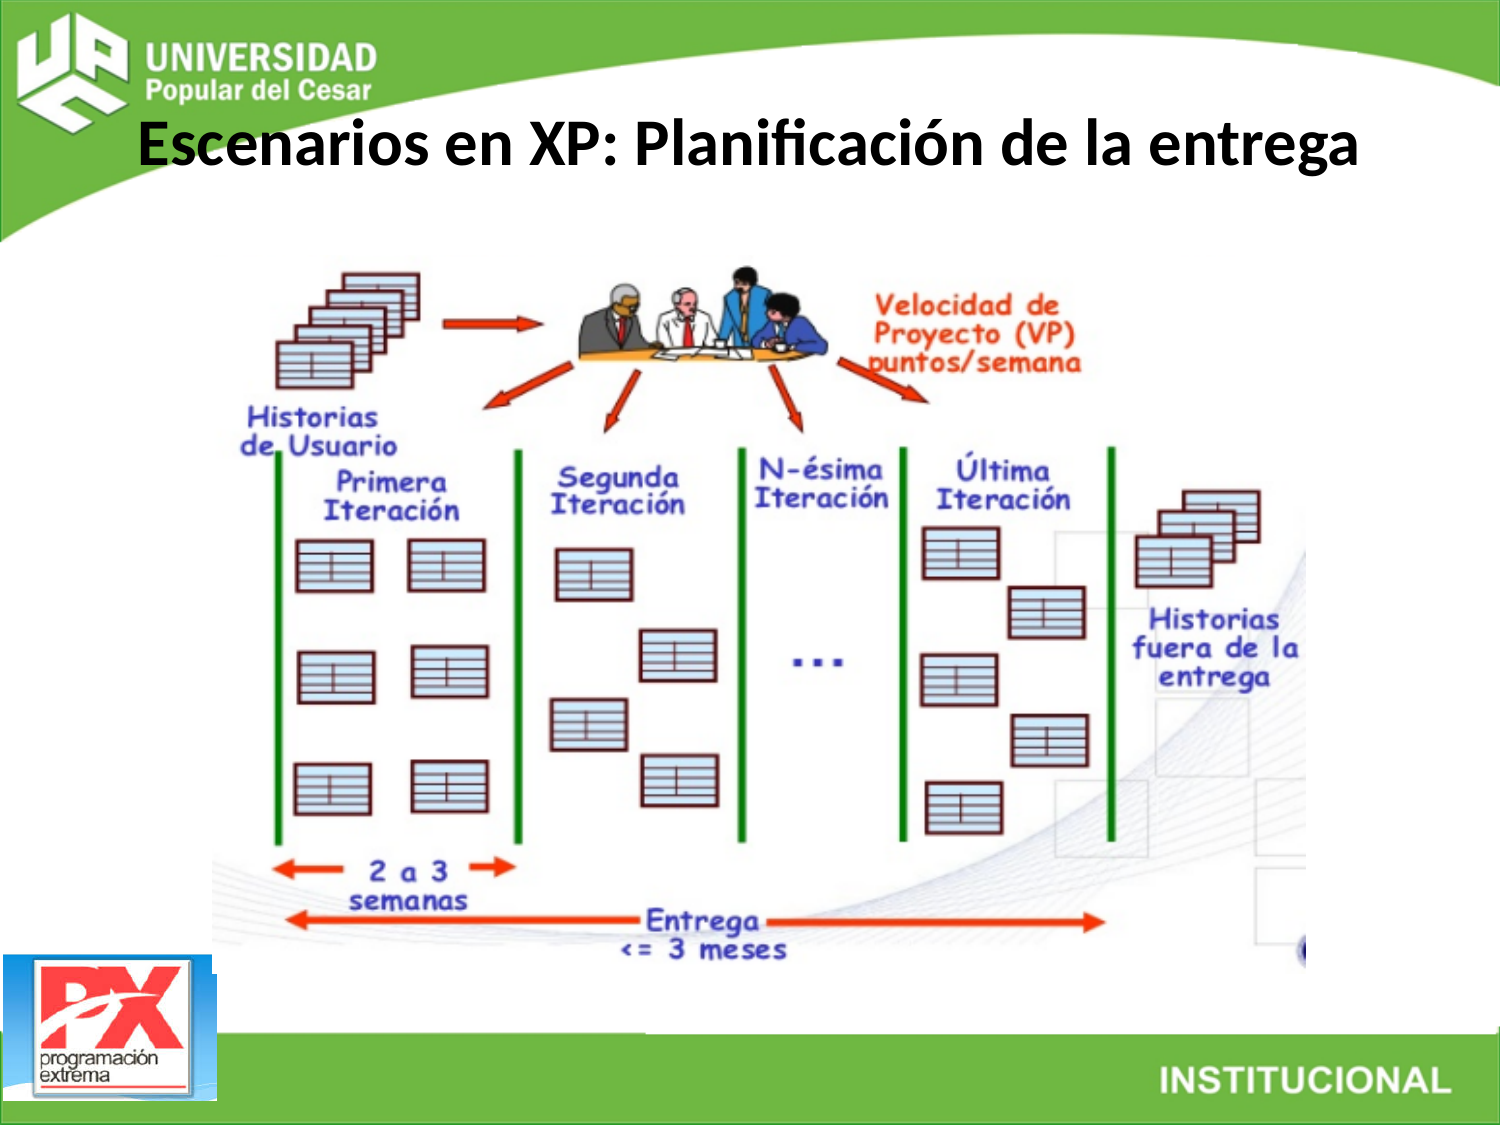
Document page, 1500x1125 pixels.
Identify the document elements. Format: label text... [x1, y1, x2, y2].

title Escenarios en XP: Planificación de la entrega [75, 45, 1425, 233]
picture [0, 0, 1500, 1125]
